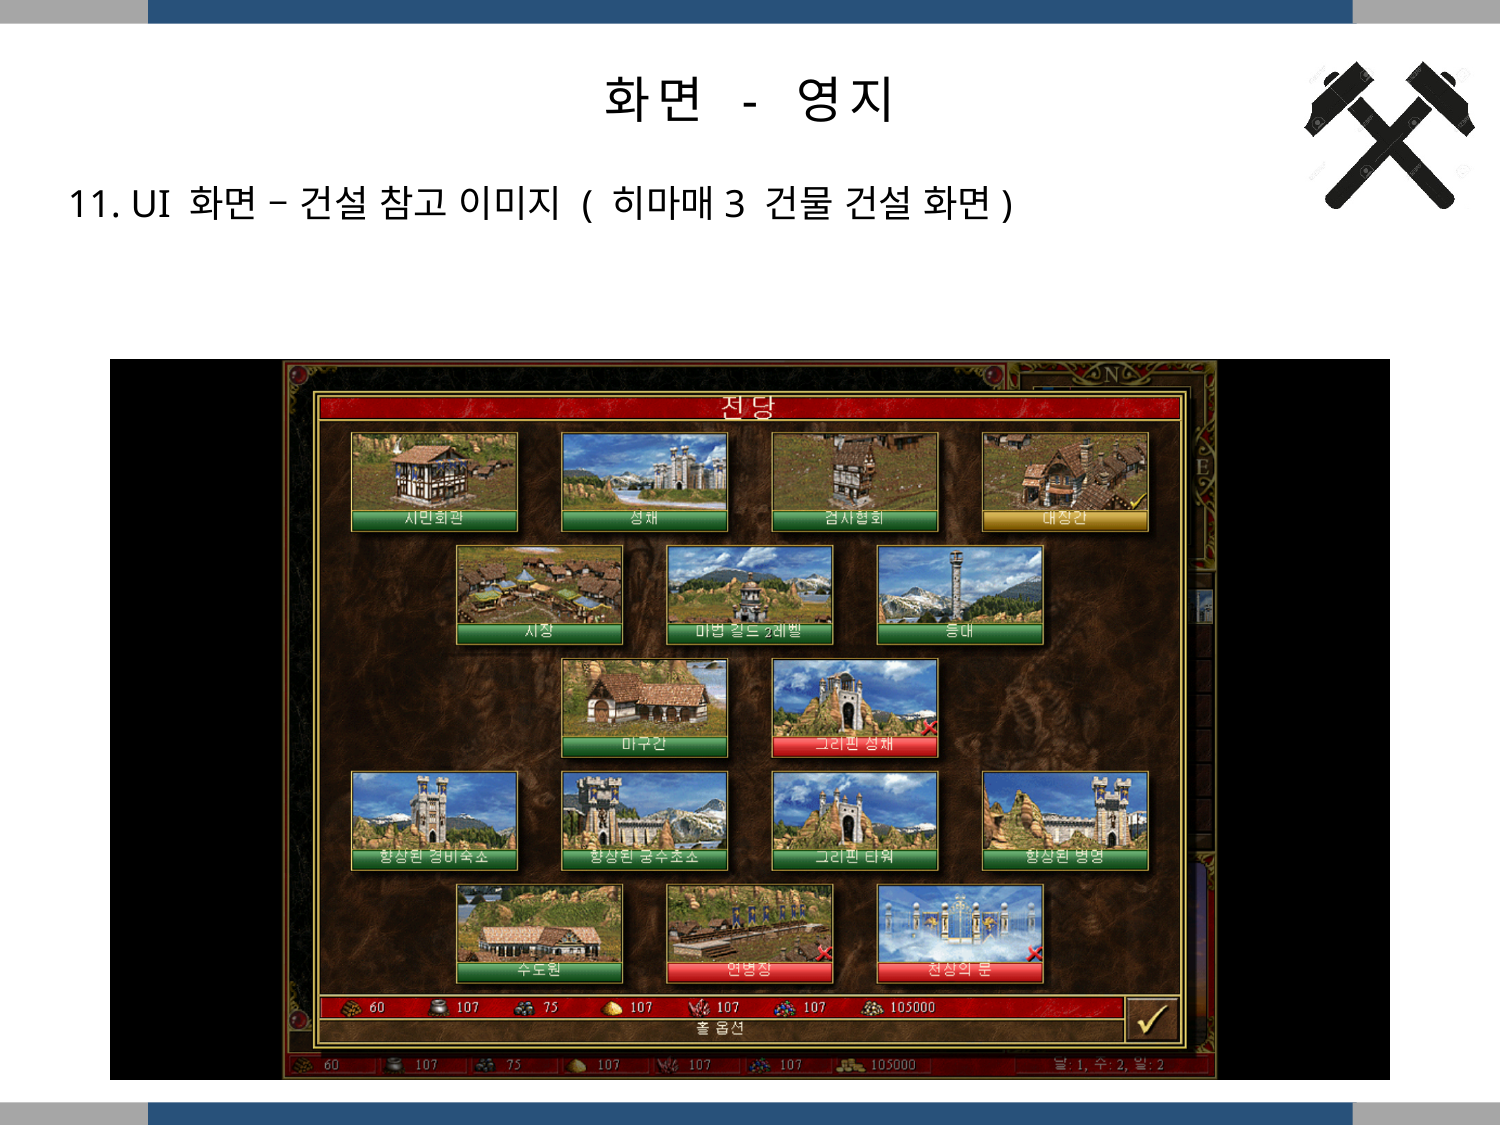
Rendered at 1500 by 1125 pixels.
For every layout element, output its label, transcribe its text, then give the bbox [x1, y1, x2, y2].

picture [109, 359, 1390, 1080]
text_box 11. UI 화면 – 건설 참고 이미지 ( 히마매3 건물 건설 화면) [53, 172, 1483, 323]
text_box 화면 - 영지 [436, 61, 1063, 137]
picture [1304, 61, 1475, 210]
